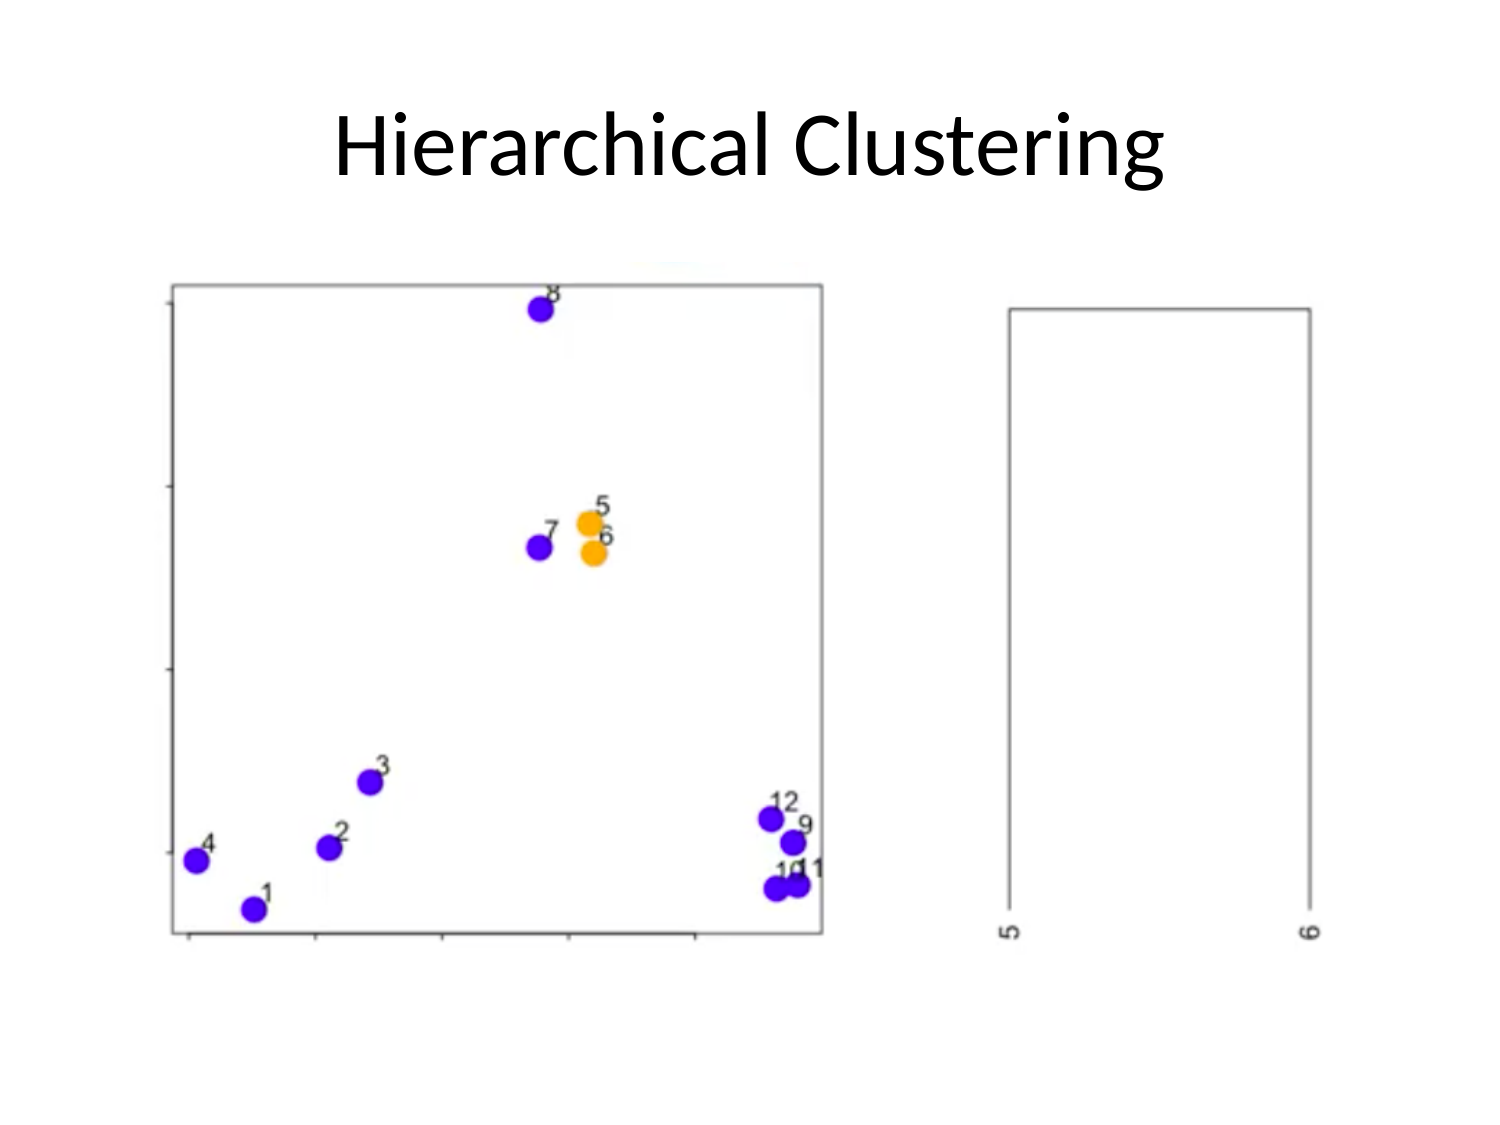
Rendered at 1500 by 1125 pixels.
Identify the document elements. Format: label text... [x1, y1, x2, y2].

title Hierarchical Clustering [75, 45, 1425, 233]
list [74, 262, 1426, 1006]
